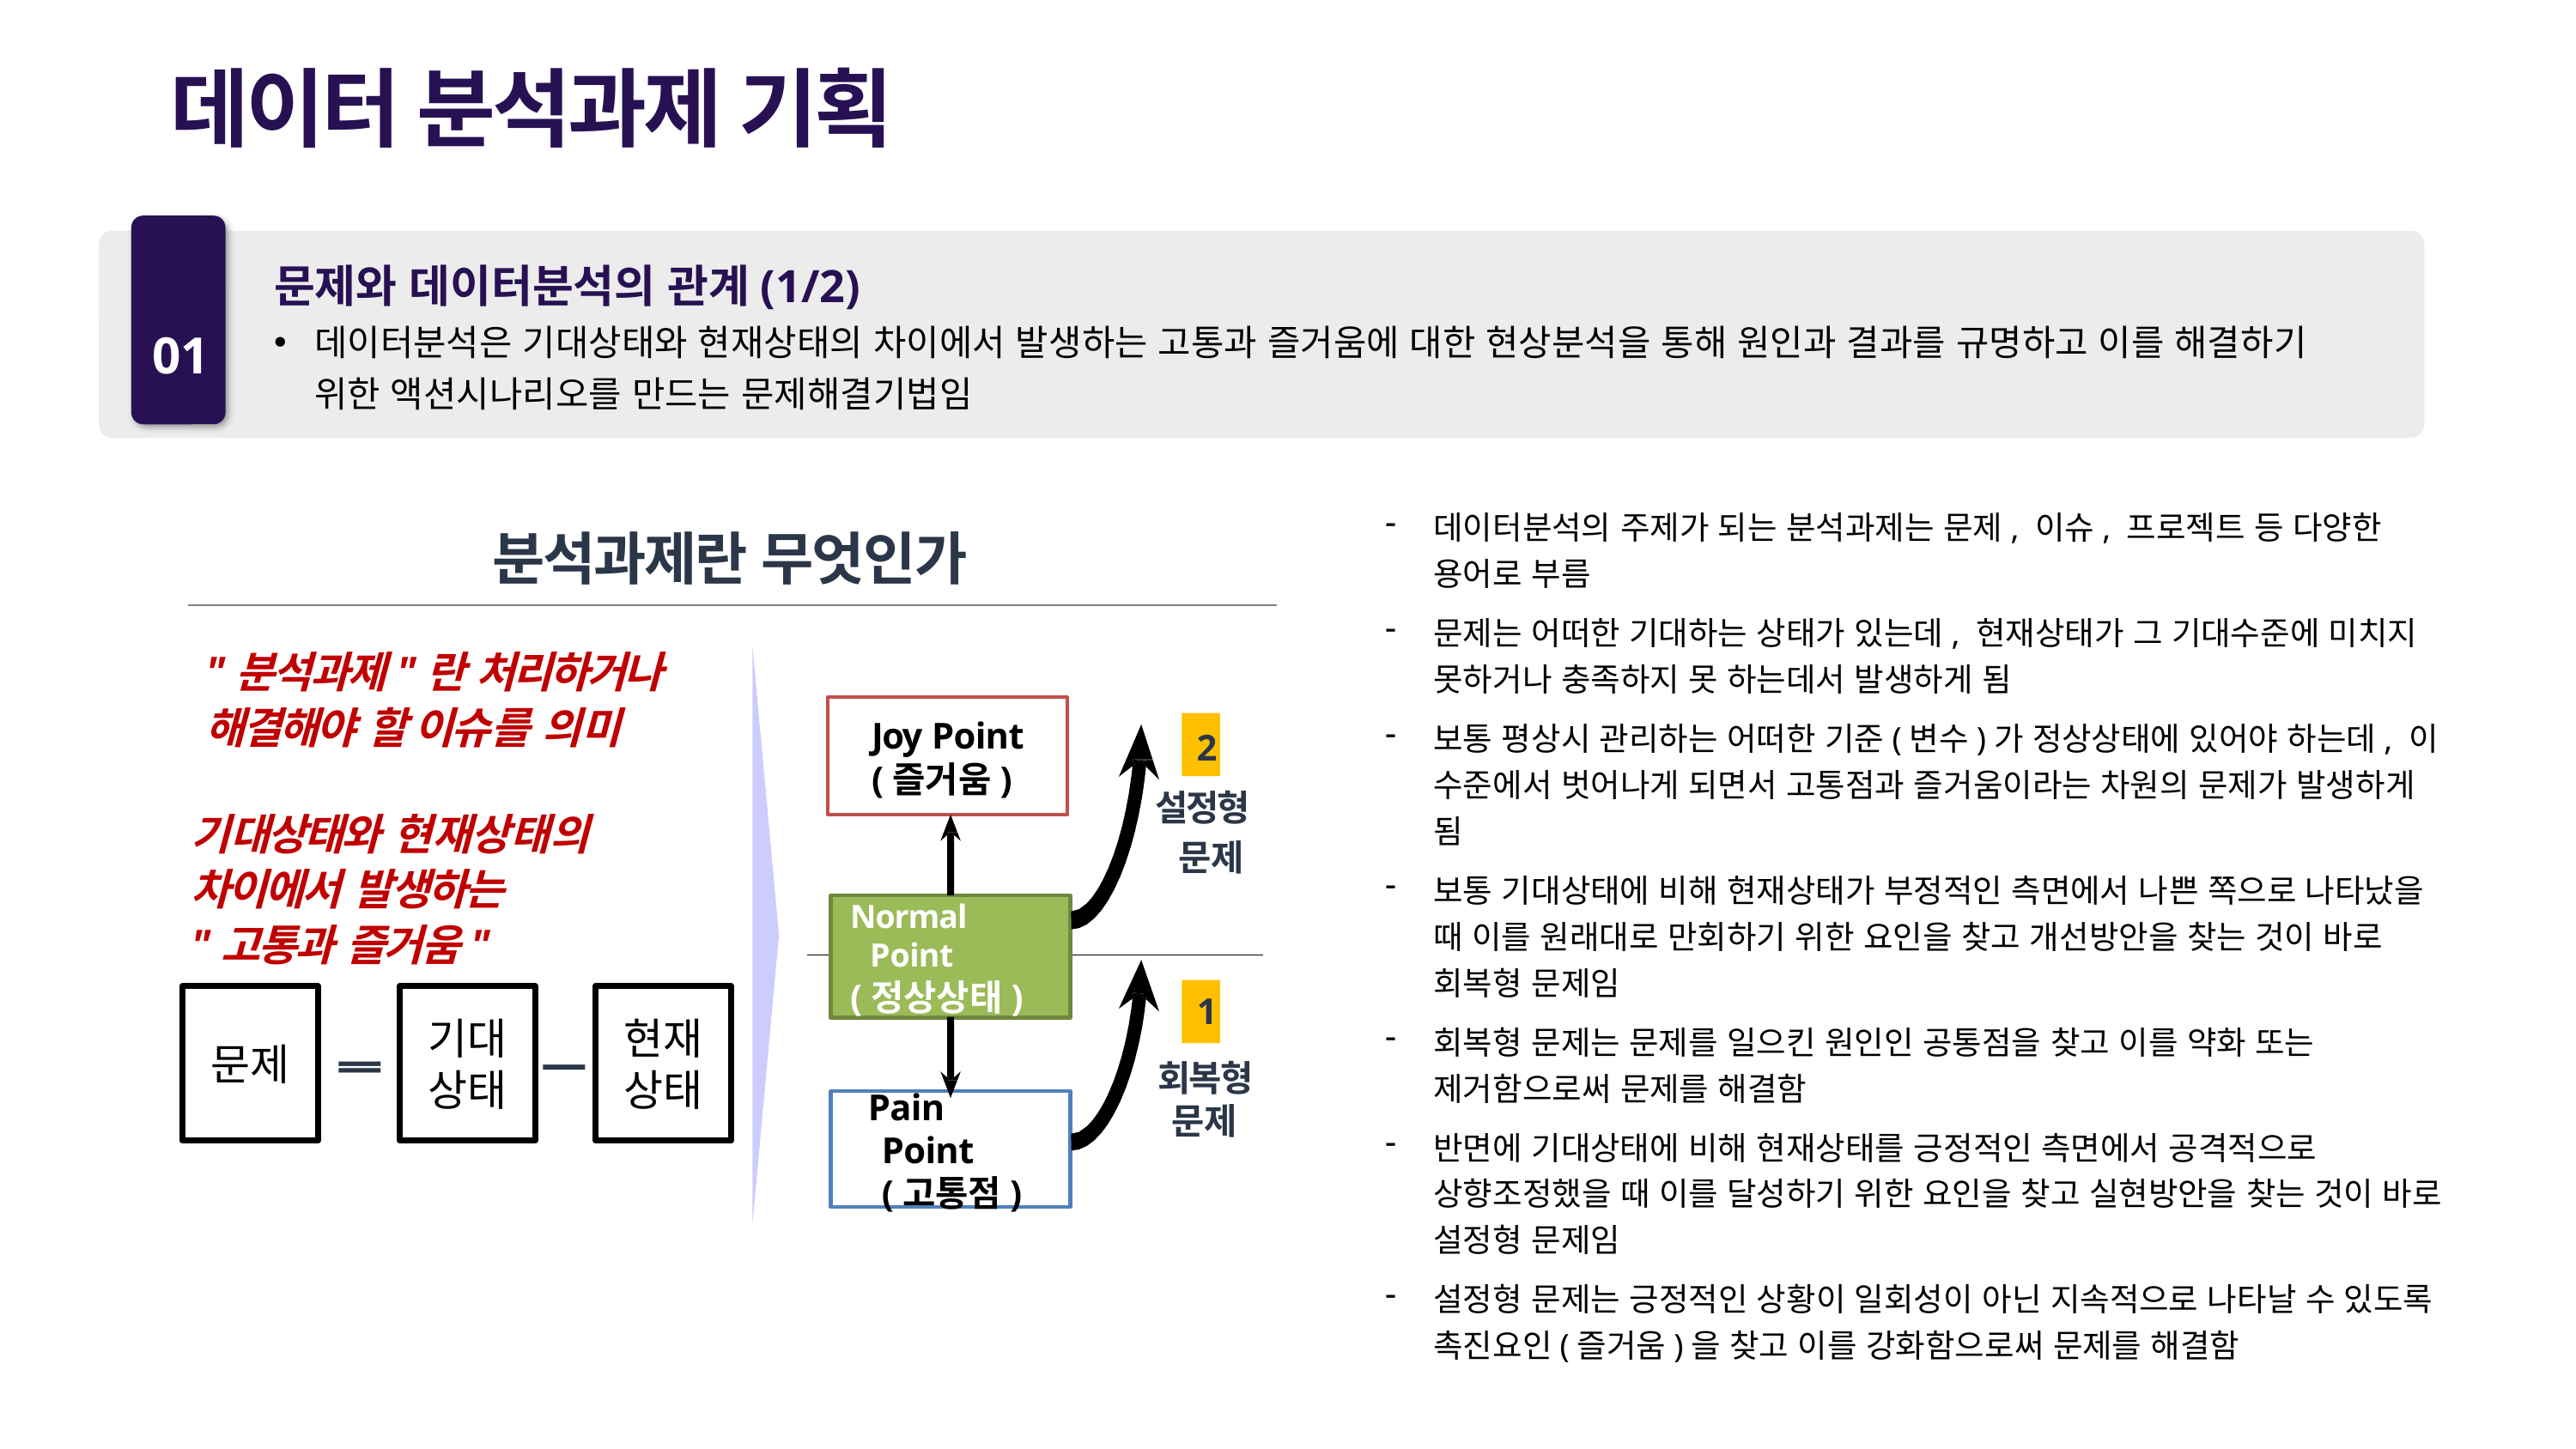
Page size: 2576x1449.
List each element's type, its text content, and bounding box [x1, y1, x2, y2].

text_box [1182, 712, 1220, 777]
text_box [940, 1016, 961, 1099]
text_box [752, 646, 780, 1224]
text_box 데이터분석의 주제가 되는 분석과제는 문제, 이슈, 프로젝트 등 다양한 용어로 부름 문제는 어떠한 기대하는 상태가 있는데, 현재상태가 그 기대수준에 미치지 못하거나 충족하지 못 하는데서 발생하게 됨 보통 평상시 관리하는 어떠한 기준(변수)가 정상상태에 있어야 하는데, 이 수준에서 벗어나게 되면서 고통점과 즐거움이라는 차원의 문제가 발생하게 됨 보통 기대상태에 비해 현재상태가 부정적인 측면에서 나쁜 쪽으로 나타났을 때 이를 원래대로 만회하기 위한 요인을 찾고 개선방안을 찾는 것이 바로 회복형 문제임 회복형 문제는 문제를 일으킨 원인인 공통점을 찾고 이를 약화 또는 제거함으로써 문제를 해결함 반면에 기대상태에 비해 현재상태를 긍정적인 측면에서 공격적으로 상향조정했을 때 이를 달성하기 위한 요인을 찾고 실현방안을 찾는 것이 바로 설정형 문제임 설정형 문제는 긍정적인 상황이 일회성이 아닌 지속적으로 나타날 수 있도록 촉진요인(즐거움)을 찾고 이를 강화함으로써 문제를 해결함 [1372, 493, 2462, 1371]
text_box 현재상태 [593, 984, 732, 1143]
text_box [1071, 960, 1160, 1151]
text_box Normal Point (정상상태) [830, 895, 1071, 1018]
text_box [99, 215, 2425, 439]
text_box ᆖ [335, 1034, 376, 1096]
text_box 회복형 문제 [1146, 1047, 1261, 1142]
text_box Joy Point (즐거움) [828, 697, 1068, 815]
text_box 1 [1184, 982, 1219, 1039]
text_box 기대상태 [398, 984, 537, 1143]
text_box ᅳ [538, 1033, 578, 1095]
text_box 기대상태와 현재상태의 차이에서 발생하는 "고통과 즐거움" [131, 806, 640, 971]
text_box 분석과제란 무엇인가 [419, 520, 1039, 591]
text_box 데이터 분석과제 기획 [157, 48, 1674, 164]
text_box 문제 [180, 984, 319, 1143]
text_box [1182, 979, 1220, 1044]
text_box [1071, 724, 1158, 930]
text_box 설정형 문제 [1141, 777, 1263, 879]
text_box 2 [1183, 718, 1218, 774]
text_box Pain Point (고통점) [830, 1091, 1071, 1207]
text_box [940, 814, 961, 896]
text_box "분석과제"란 처리하거나 해결해야 할 이슈를 의미 [204, 640, 747, 753]
